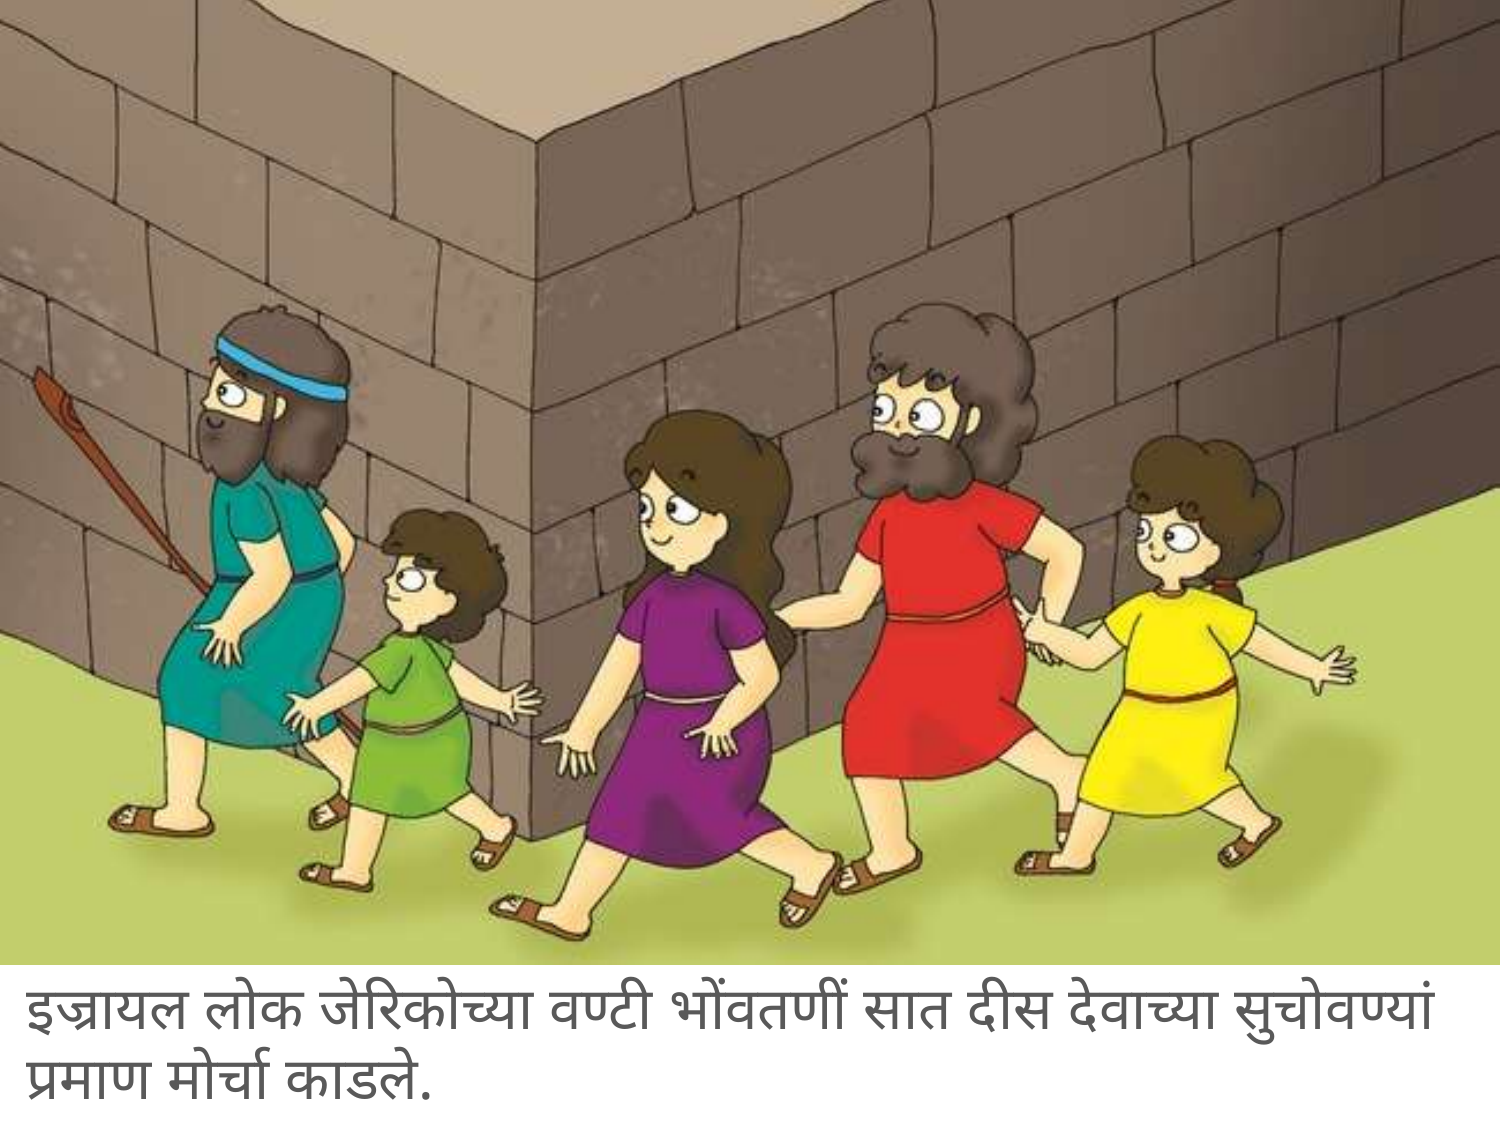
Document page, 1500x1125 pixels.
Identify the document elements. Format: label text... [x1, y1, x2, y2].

text_box इज्रायल लोक जेरिकोच्या वण्टी भोंवतणीं सात दीस देवाच्या सुचोवण्यां प्रमाण मोर्चा काडले. [11, 973, 1498, 1119]
picture [0, 0, 1500, 965]
